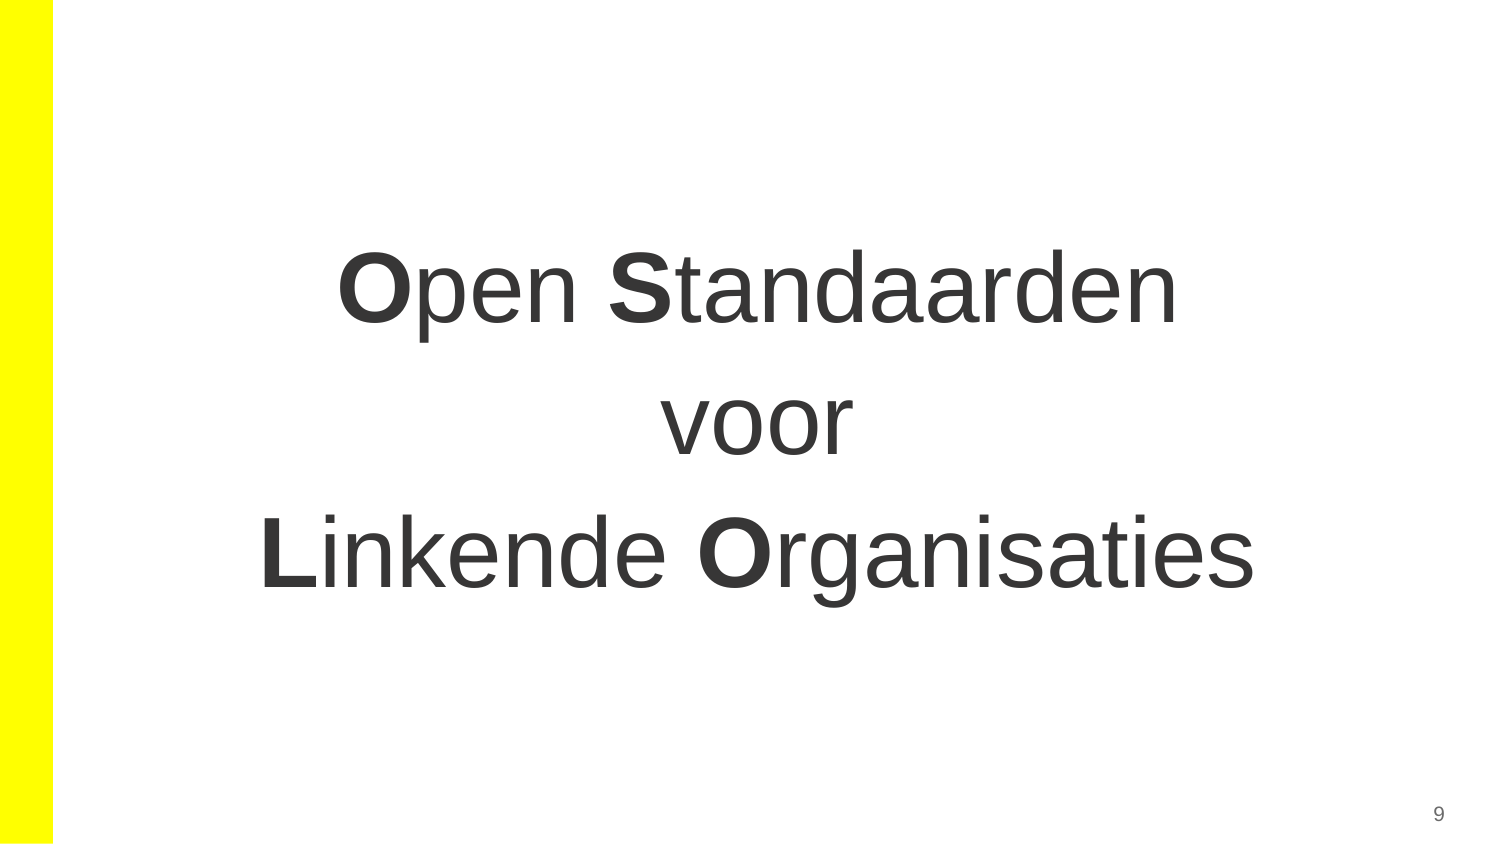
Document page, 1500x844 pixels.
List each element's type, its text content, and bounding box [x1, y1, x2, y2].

slide_number 9 [1339, 796, 1452, 829]
list Open Standaarden voor Linkende Organisaties [103, 215, 1397, 630]
